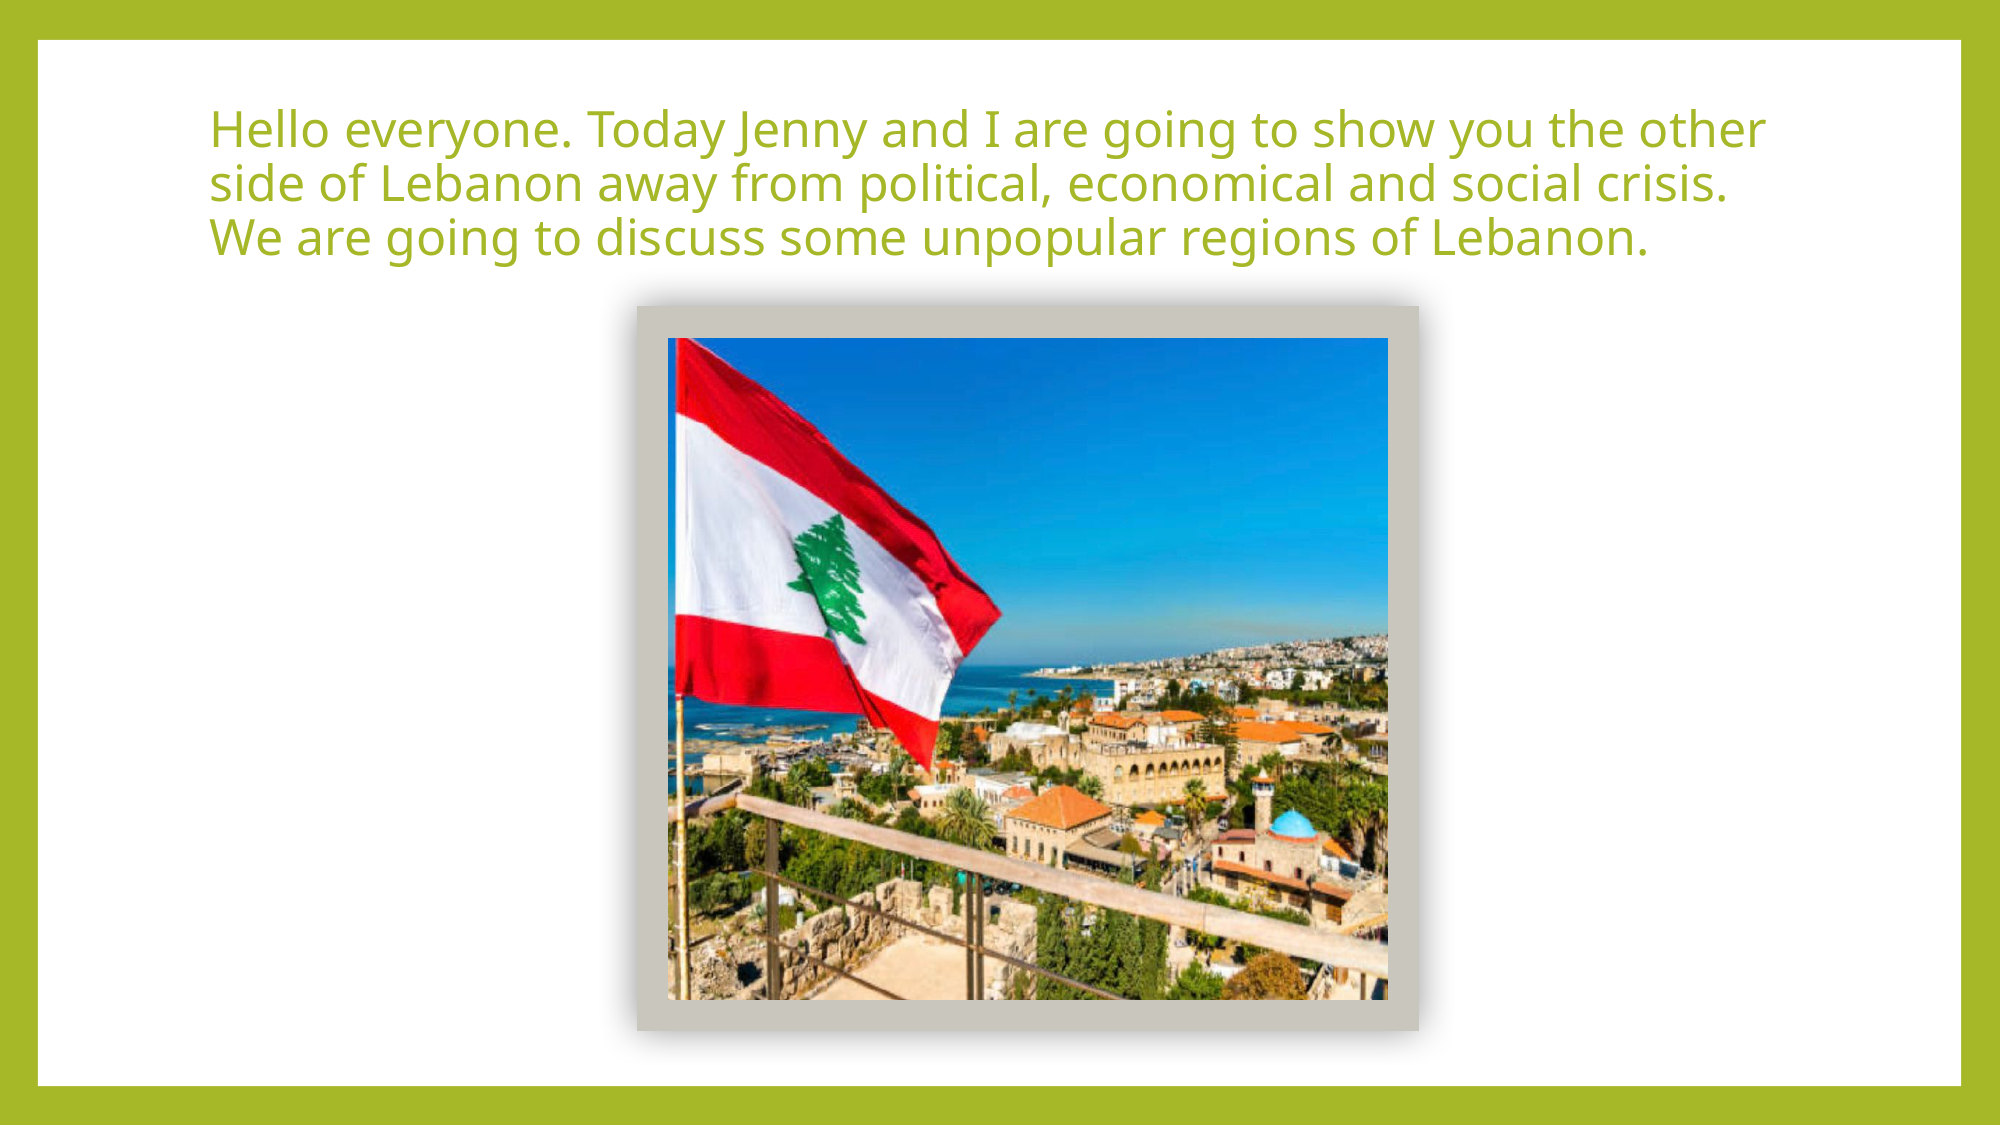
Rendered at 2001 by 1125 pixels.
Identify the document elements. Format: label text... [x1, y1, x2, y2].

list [667, 337, 1388, 1001]
title Hello everyone. Today Jenny and I are going to show you the other side of Lebanon away from political, economical and social crisis. We are going to discuss some unpopular regions of Lebanon. [194, 74, 1815, 297]
